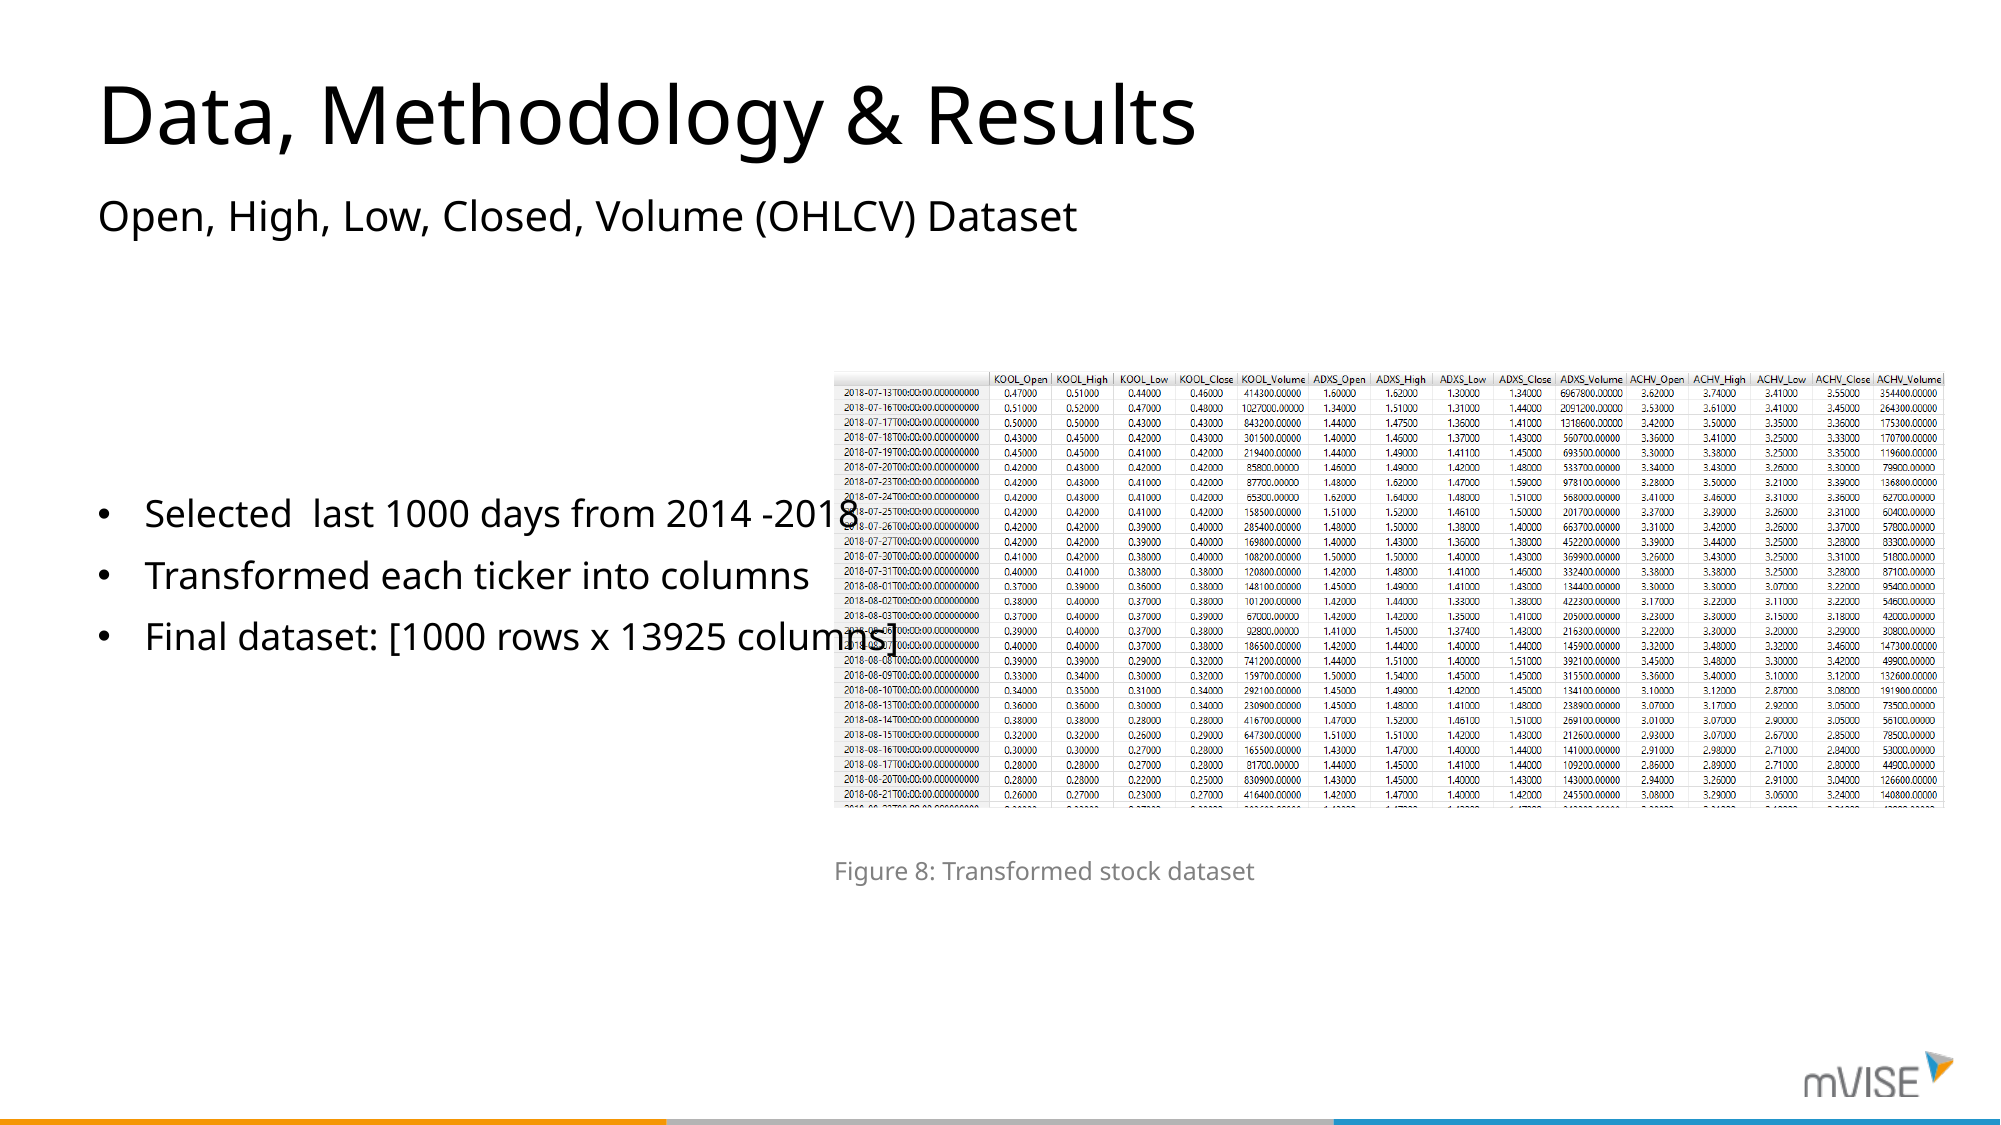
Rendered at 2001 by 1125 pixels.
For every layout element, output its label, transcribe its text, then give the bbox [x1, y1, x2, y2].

title Data, Methodology & Results [82, 66, 1919, 170]
picture [834, 371, 1945, 809]
list Selected last 1000 days from 2014 -2018 Transformed each ticker into columns Final dataset: [1000 rows x 13925 columns] [82, 299, 988, 1001]
subtitle Open, High, Low, Closed, Volume (OHLCV) Dataset [82, 188, 1919, 260]
text_box Figure 8: Transformed stock dataset [819, 848, 1919, 893]
